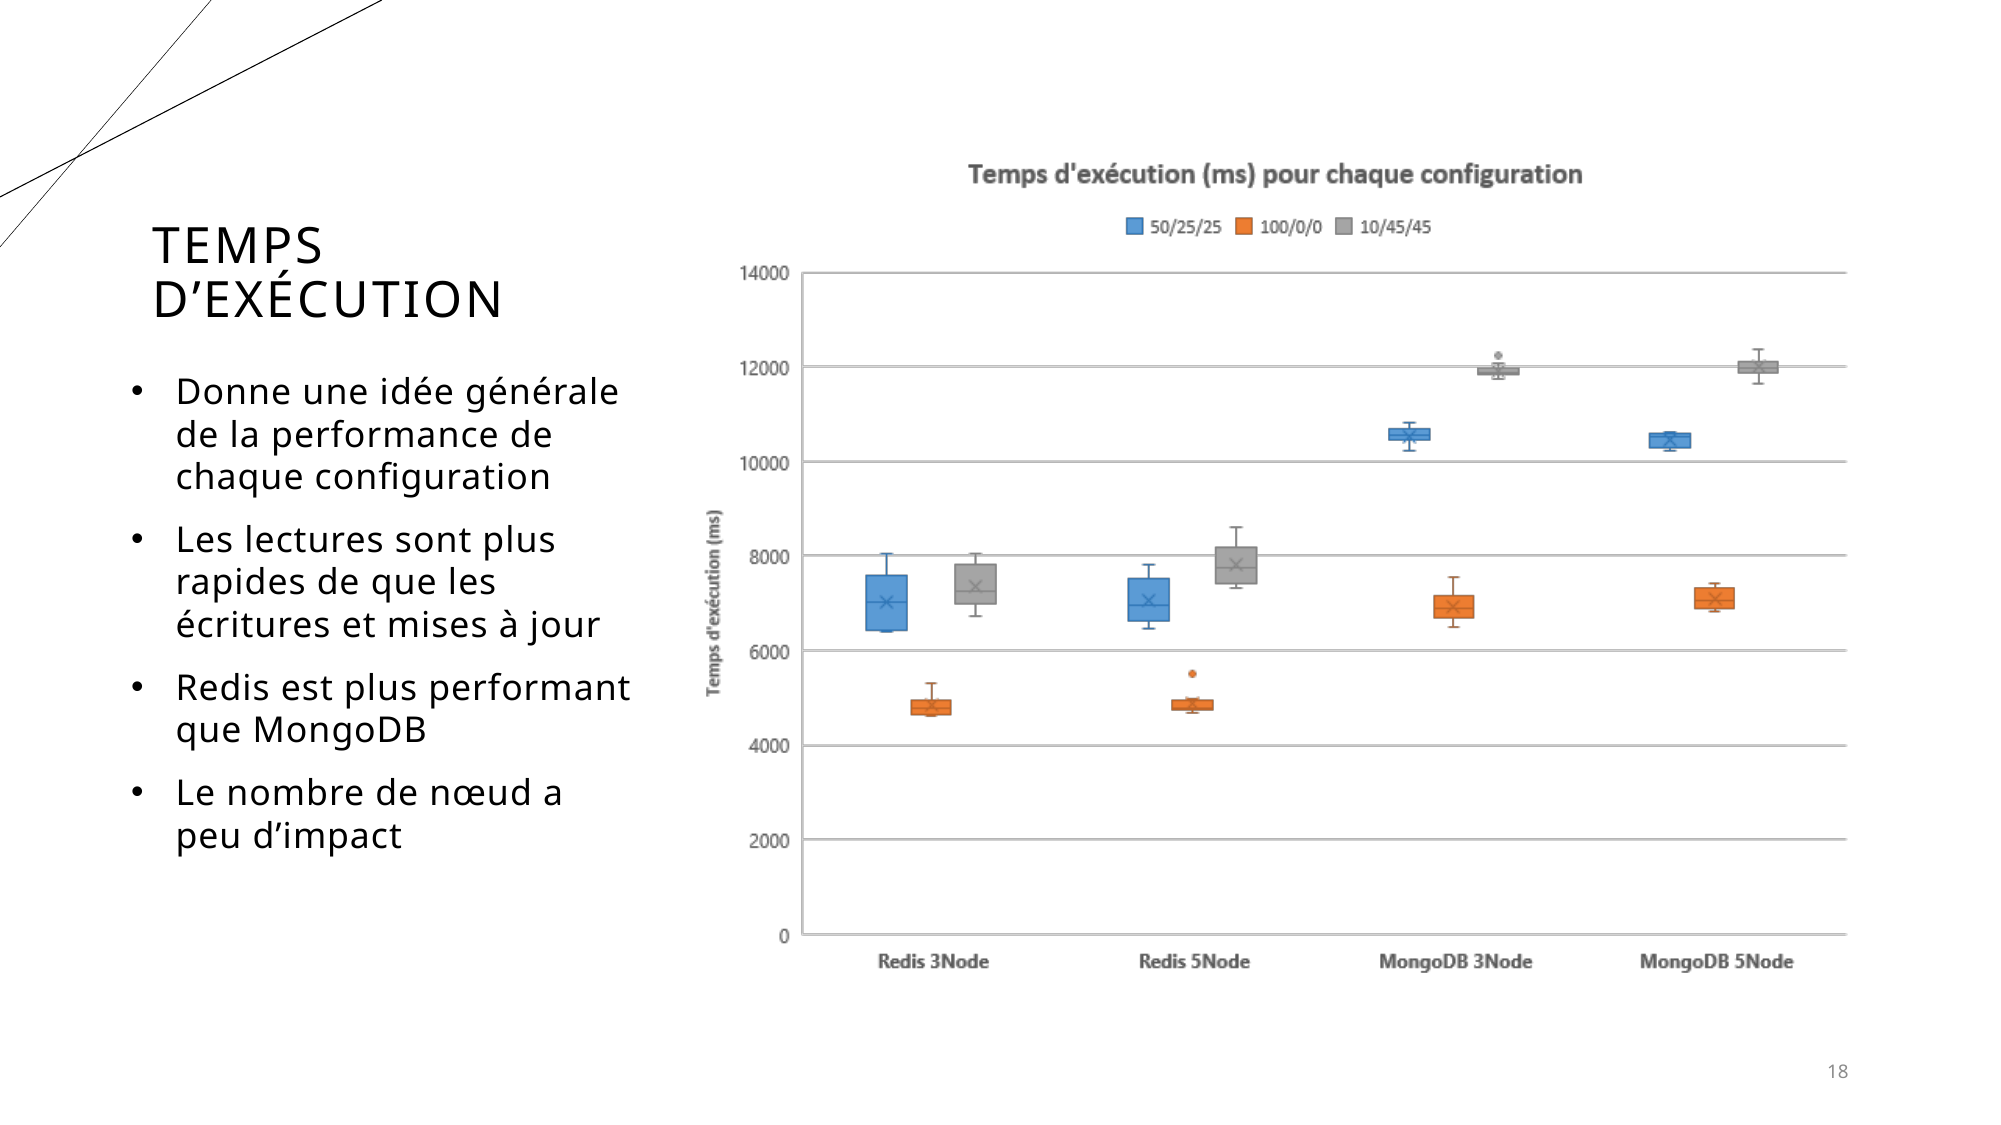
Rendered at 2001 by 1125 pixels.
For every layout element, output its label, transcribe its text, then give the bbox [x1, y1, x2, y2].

slide_number 18 [1701, 1042, 1864, 1103]
list Donne une idée générale de la performance de chaque configuration Les lectures sont plus rapides de que les écritures et mises à jour Redis est plus performant que MongoDB Le nombre de nœud a peu d’impact [116, 368, 649, 901]
title Temps d’exécution [137, 146, 671, 462]
picture [691, 146, 1863, 987]
